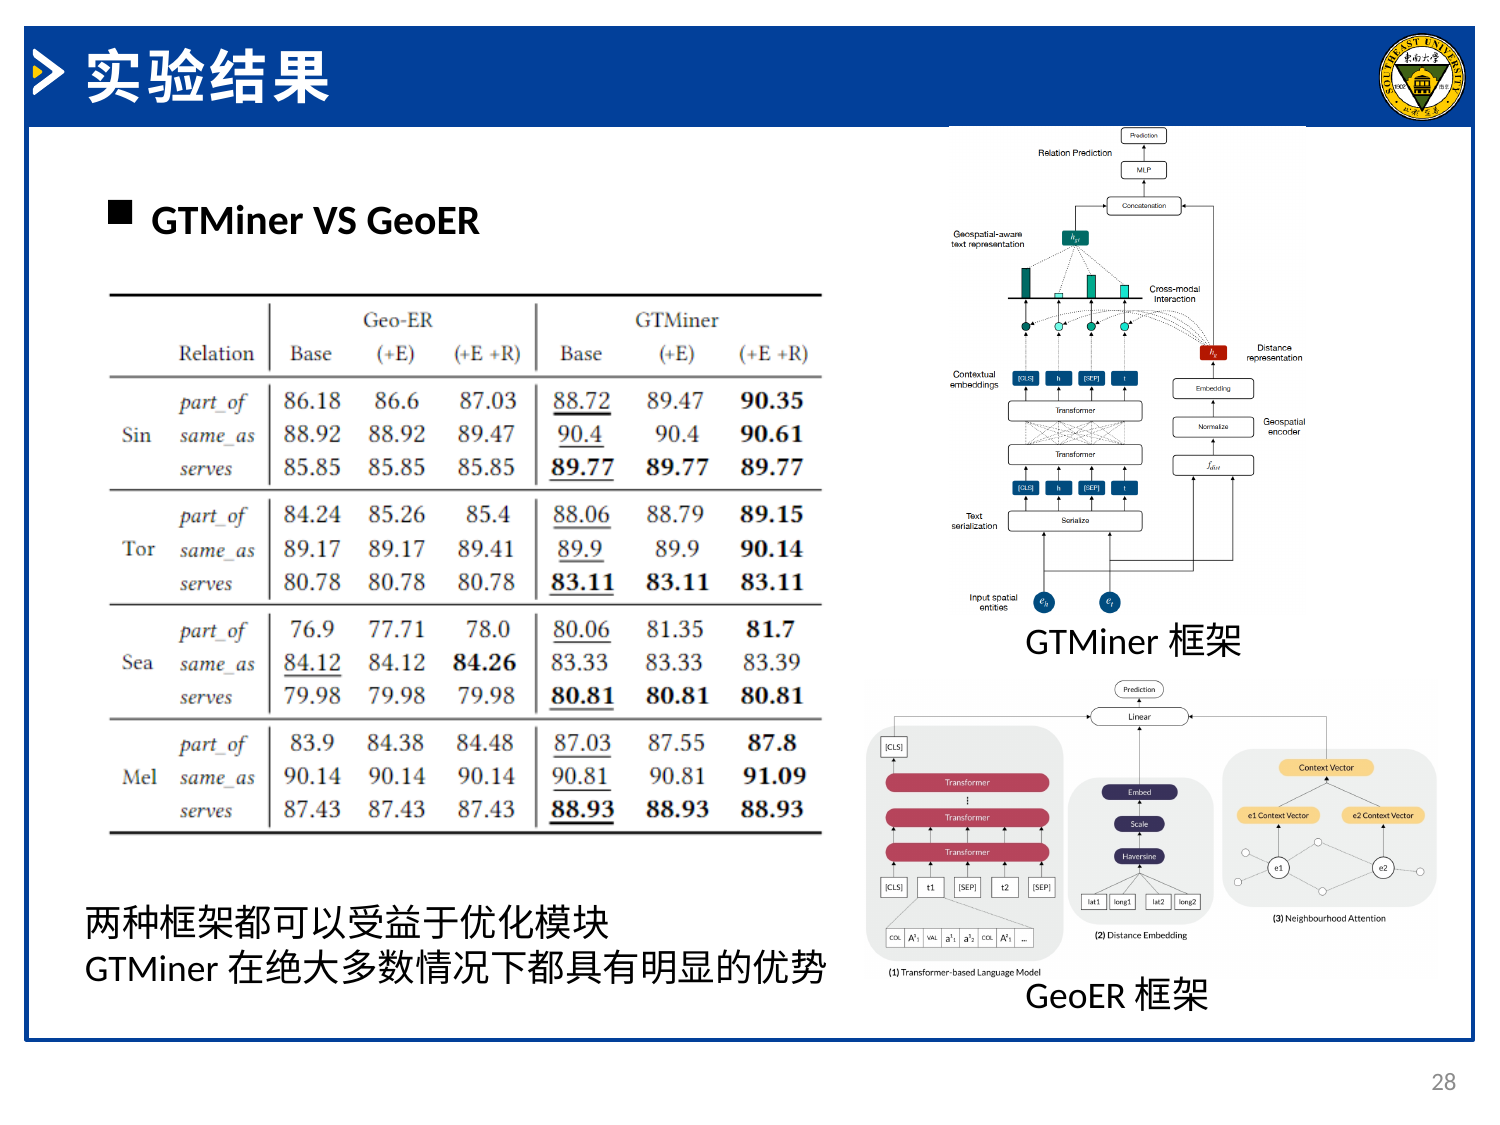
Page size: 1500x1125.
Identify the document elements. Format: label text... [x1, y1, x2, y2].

text_box GTMiner VS GeoER [89, 160, 496, 251]
picture [864, 678, 1438, 979]
text_box 实验结果 [70, 32, 1169, 118]
text_box 两种框架都可以受益于优化模块 GTMiner在绝大多数情况下都具有明显的优势 [70, 891, 851, 997]
text_box GeoER框架 [1010, 979, 1313, 1024]
picture [1378, 33, 1467, 121]
slide_number 28 [1382, 1051, 1472, 1111]
picture [949, 126, 1306, 615]
picture [103, 287, 826, 841]
text_box GTMiner框架 [1010, 609, 1313, 670]
